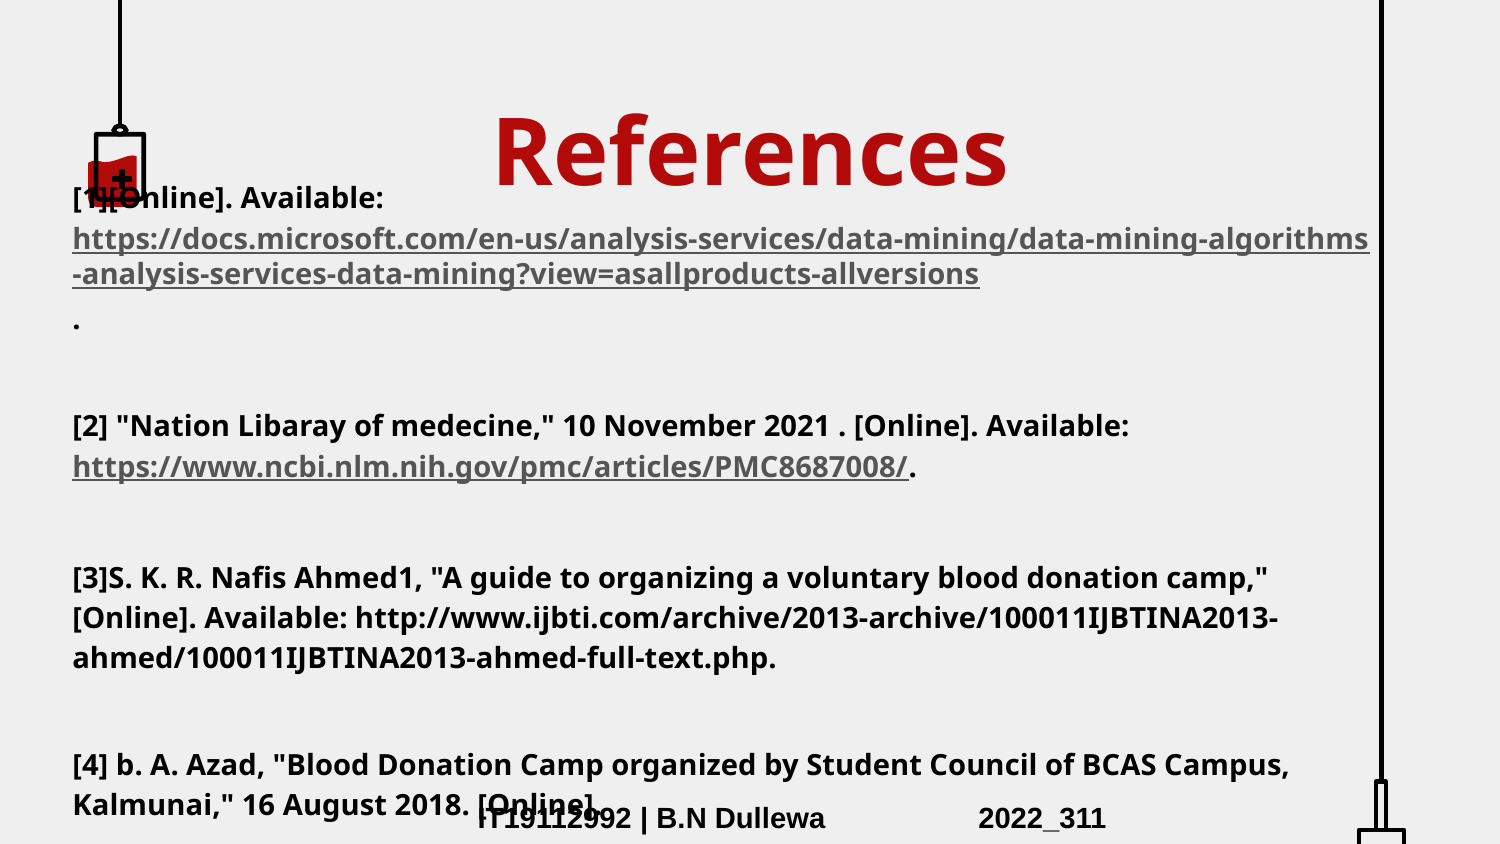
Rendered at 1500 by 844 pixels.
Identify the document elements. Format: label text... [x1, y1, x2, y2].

text_box IT19112992 | B.N Dullewa [271, 792, 662, 843]
list [1][Online]. Available: https://docs.microsoft.com/en-us/analysis-services/data-mining/data-mining-algorithms-analysis-services-data-mining?view=asallproducts-allversions. [2] "Nation Libaray of medecine," 10 November 2021 . [Online]. Available: https://www.ncbi.nlm.nih.gov/pmc/articles/PMC8687008/. [3]S. K. R. Nafis Ahmed1, "A guide to organizing a voluntary blood donation camp," [Online]. Available: http://www.ijbti.com/archive/2013-archive/100011IJBTINA2013-ahmed/100011IJBTINA2013-ahmed-full-text.php. [4] b. A. Azad, "Blood Donation Camp organized by Student Council of BCAS Campus, Kalmunai," 16 August 2018. [Online]. [57, 159, 1390, 780]
title References [271, 101, 1229, 196]
text_box 2022_311 [662, 792, 1423, 843]
